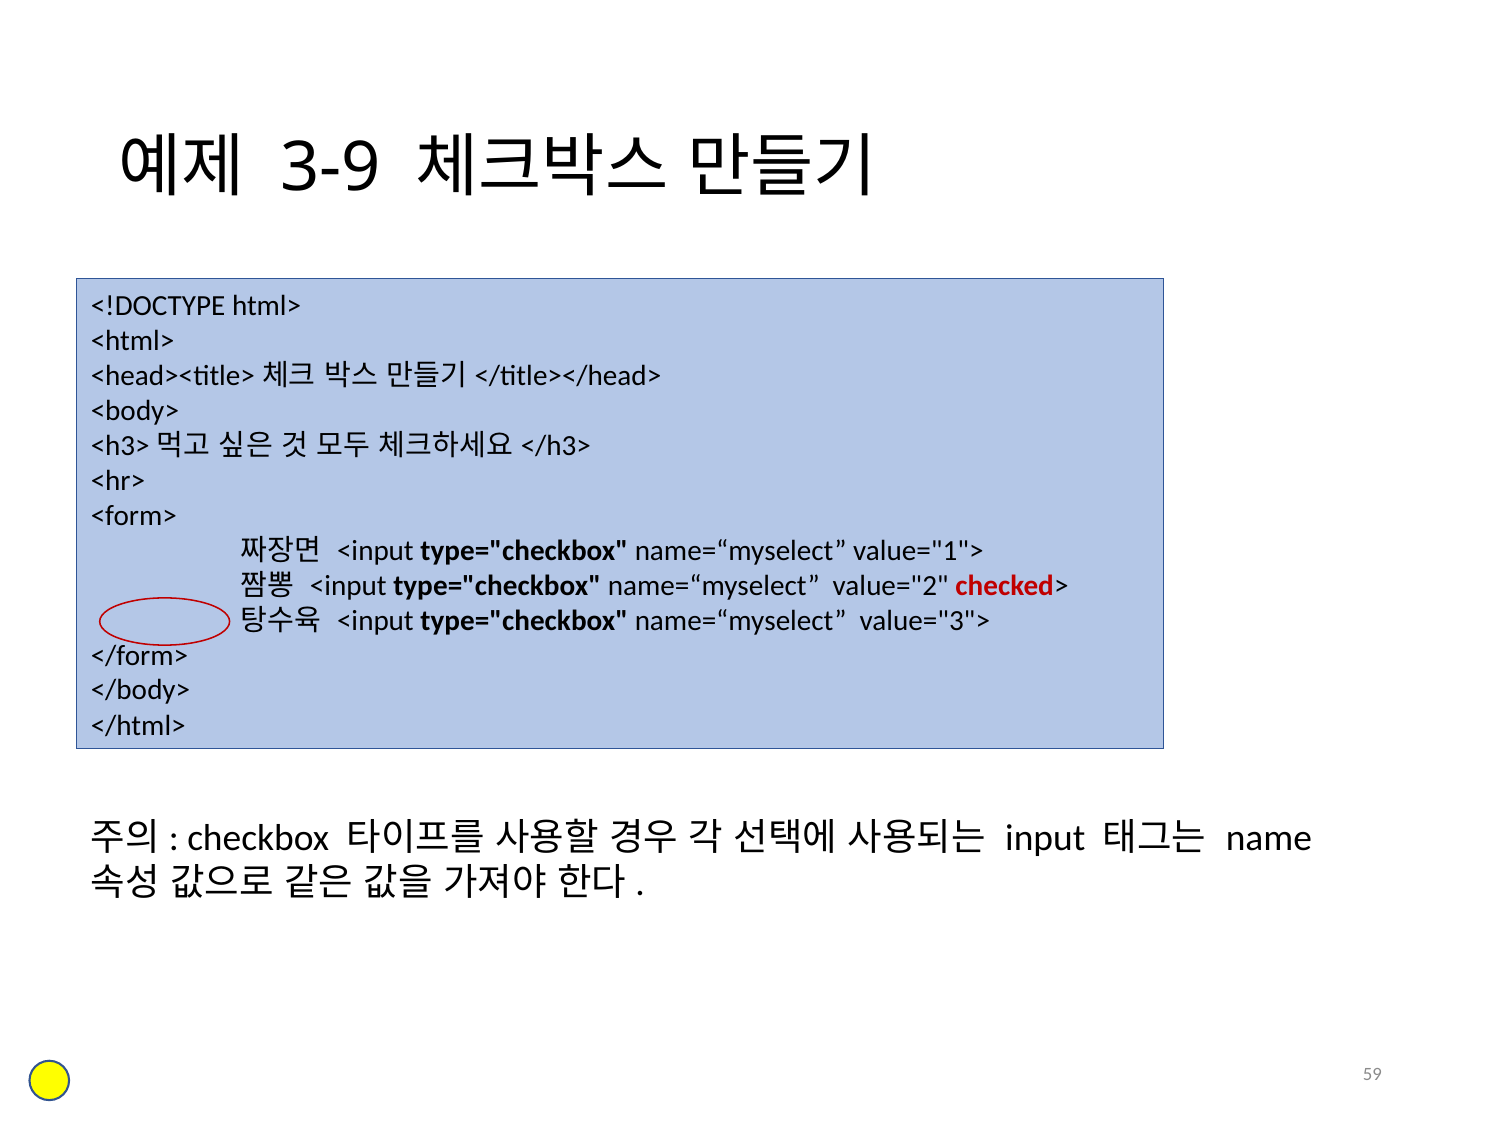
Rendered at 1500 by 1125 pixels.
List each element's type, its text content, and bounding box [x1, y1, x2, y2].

text_box [28, 1059, 71, 1102]
slide_number 59 [1059, 1042, 1397, 1103]
title 예제 3-9 체크박스 만들기 [103, 59, 1397, 278]
text_box <!DOCTYPE html> <html> <head><title>체크 박스 만들기</title></head> <body> <h3>먹고 싶은 것 모두 체크하세요</h3> <hr> <form> 짜장면 <input type="checkbox" name=“myselect” value="1"> 짬뽕 <input type="checkbox" name=“myselect” value="2" checked> 탕수육 <input type="checkbox" name=“myselect” value="3"> </form> </body> </html> [76, 278, 1164, 749]
text_box [98, 596, 231, 647]
text_box 주의: checkbox 타이프를 사용할 경우 각 선택에 사용되는 input 태그는 name 속성 값으로 같은 값을 가져야 한다. [76, 805, 1412, 911]
